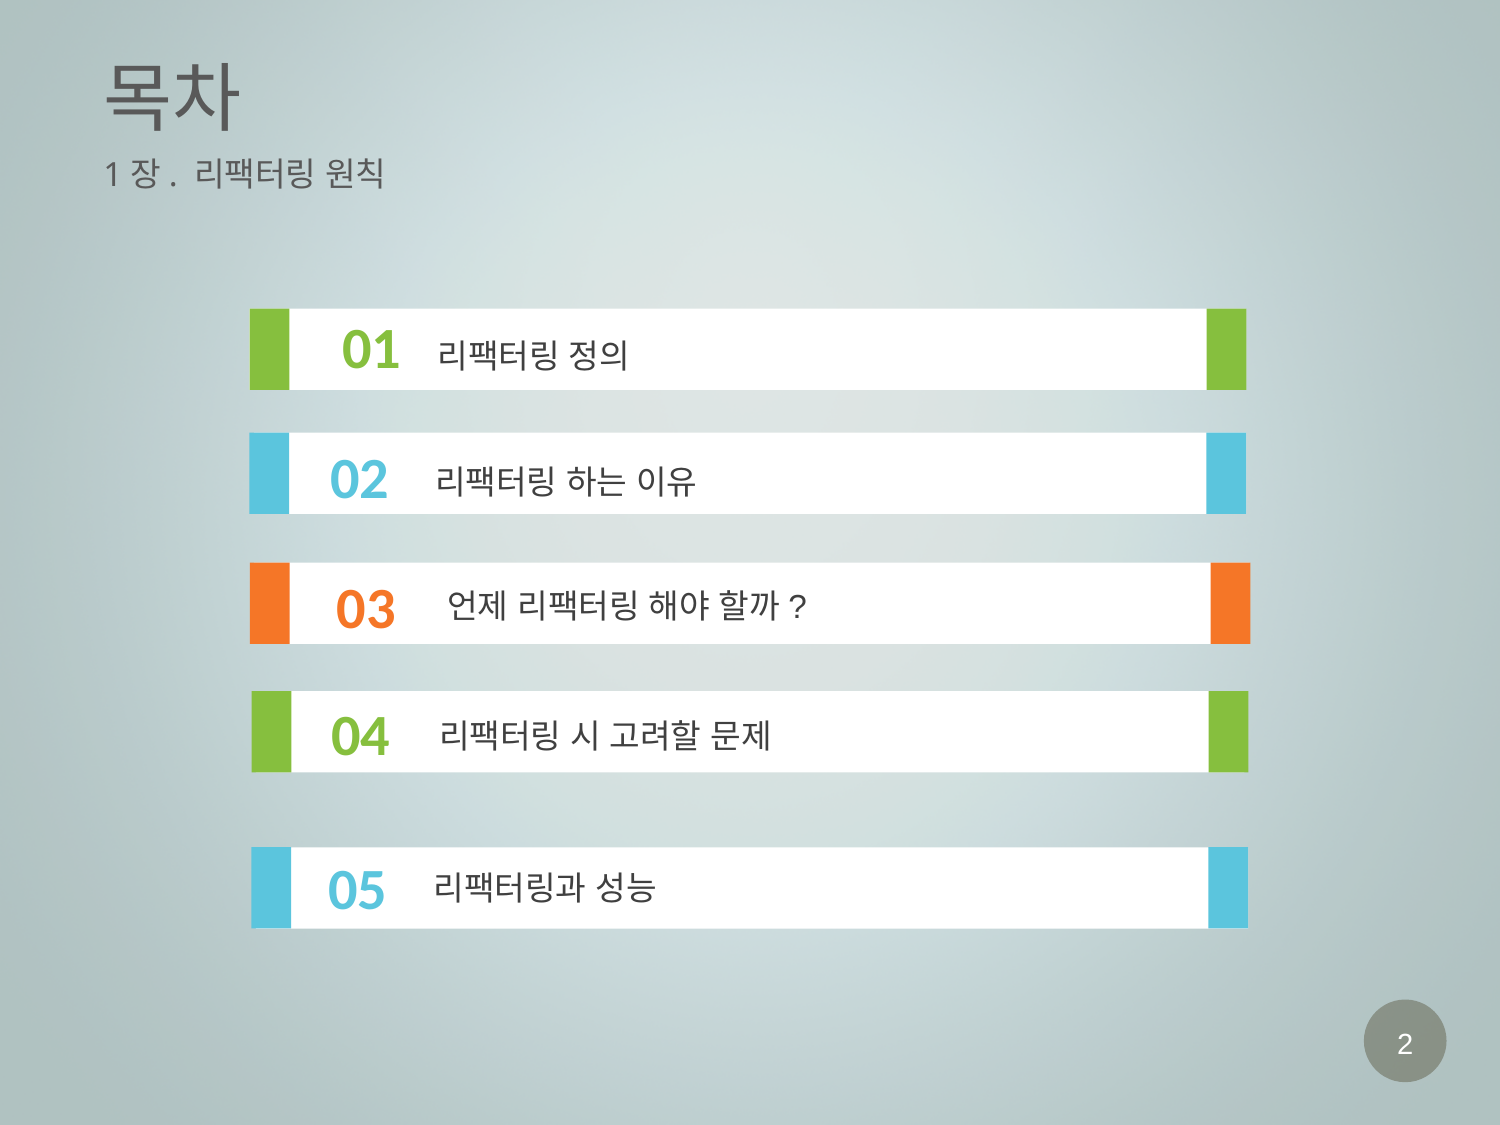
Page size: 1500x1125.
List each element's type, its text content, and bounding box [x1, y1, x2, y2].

picture [0, 0, 1500, 1125]
subtitle 1장. 리팩터링 원칙 [88, 149, 1500, 197]
text_box 01 [312, 302, 431, 307]
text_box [249, 308, 1251, 644]
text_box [251, 690, 1249, 929]
title 목차 [88, 42, 1500, 149]
